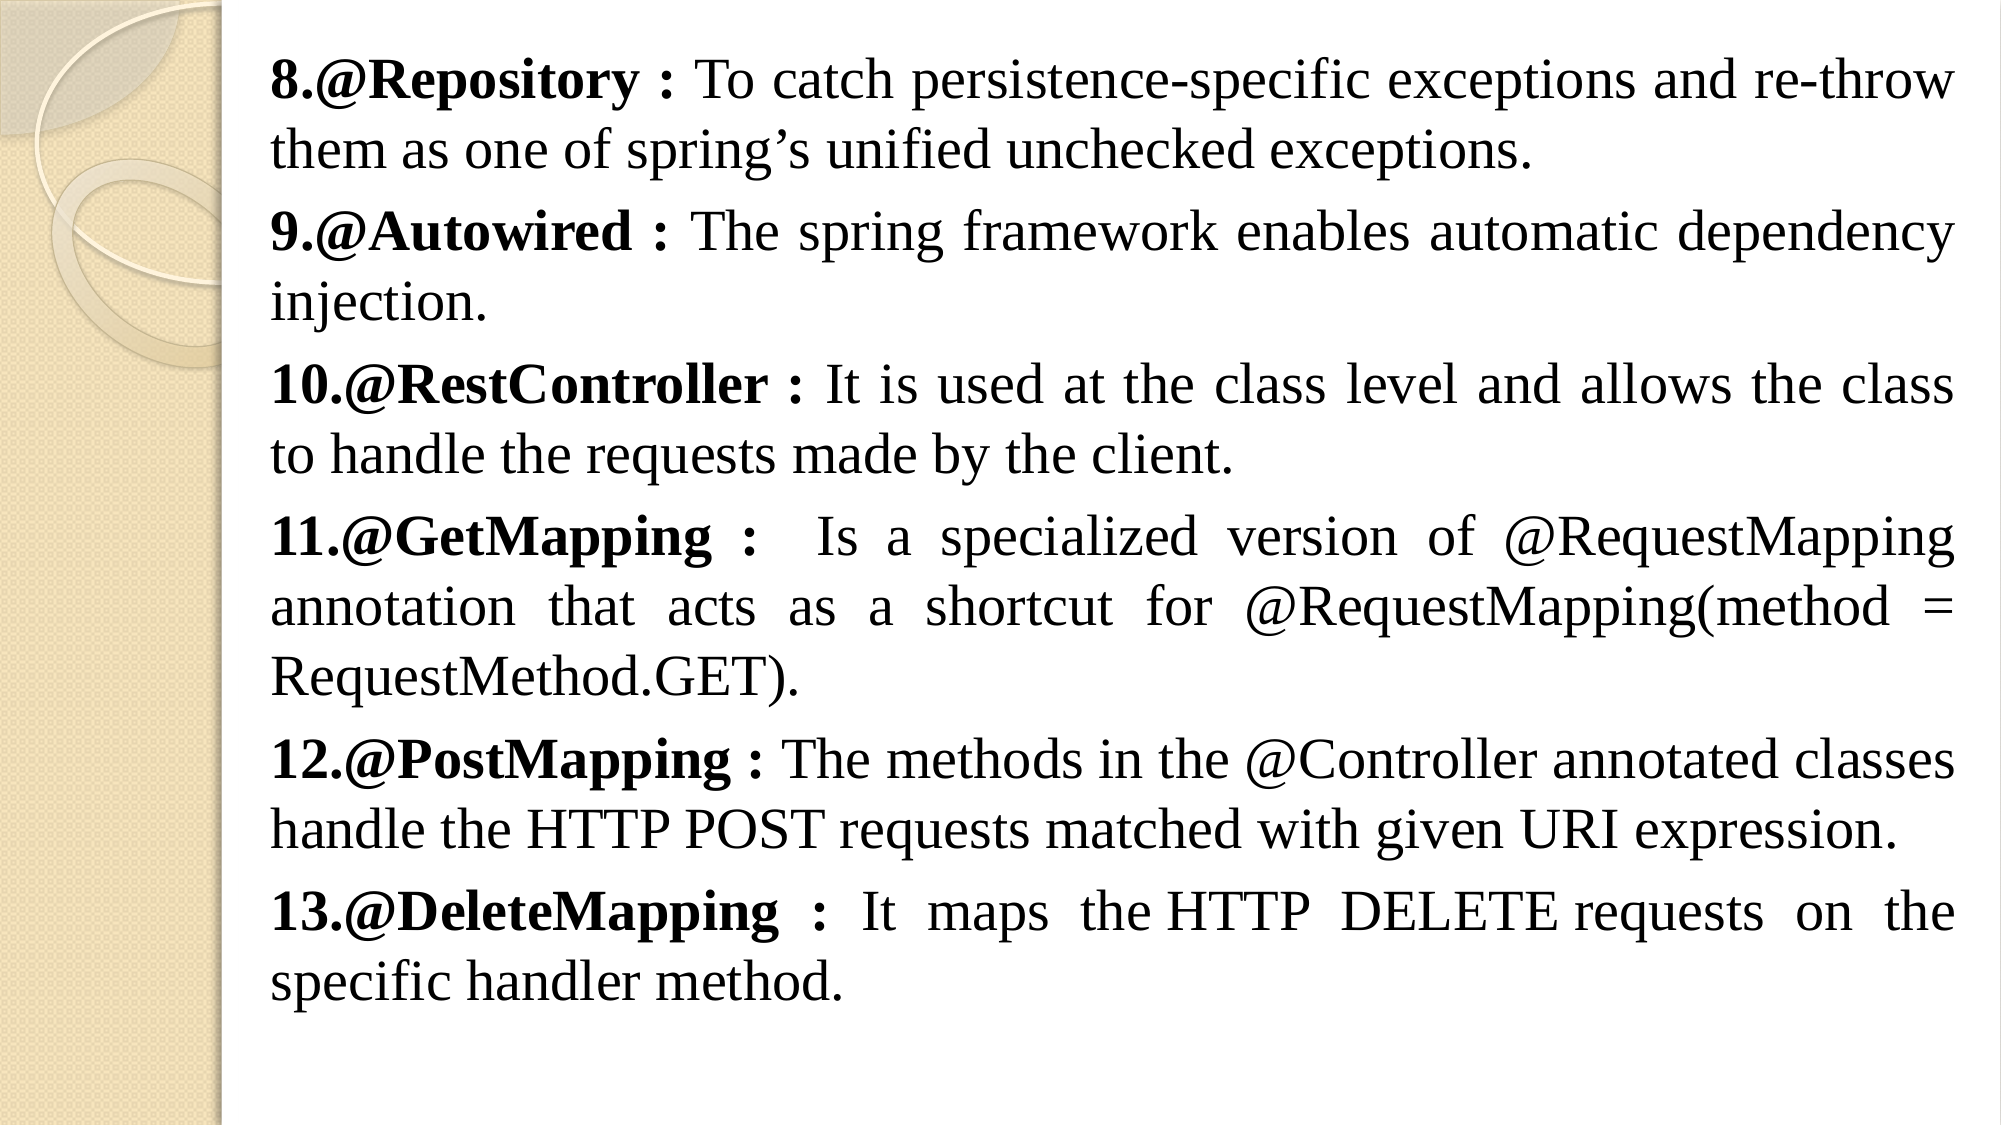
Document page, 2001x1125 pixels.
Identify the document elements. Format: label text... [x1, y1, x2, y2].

list 8.@Repository : To catch persistence-specific exceptions and re-throw them as one of spring’s unified unchecked exceptions. 9.@Autowired : The spring framework enables automatic dependency injection. 10.@RestController : It is used at the class level and allows the class to handle the requests made by the client. 11.@GetMapping : Is a specialized version of @RequestMapping annotation that acts as a shortcut for @RequestMapping(method = RequestMethod.GET). 12.@PostMapping : The methods in the @Controller annotated classes handle the HTTP POST requests matched with given URI expression. 13.@DeleteMapping : It maps the HTTP DELETE requests on the specific handler method. [256, 32, 1972, 1038]
